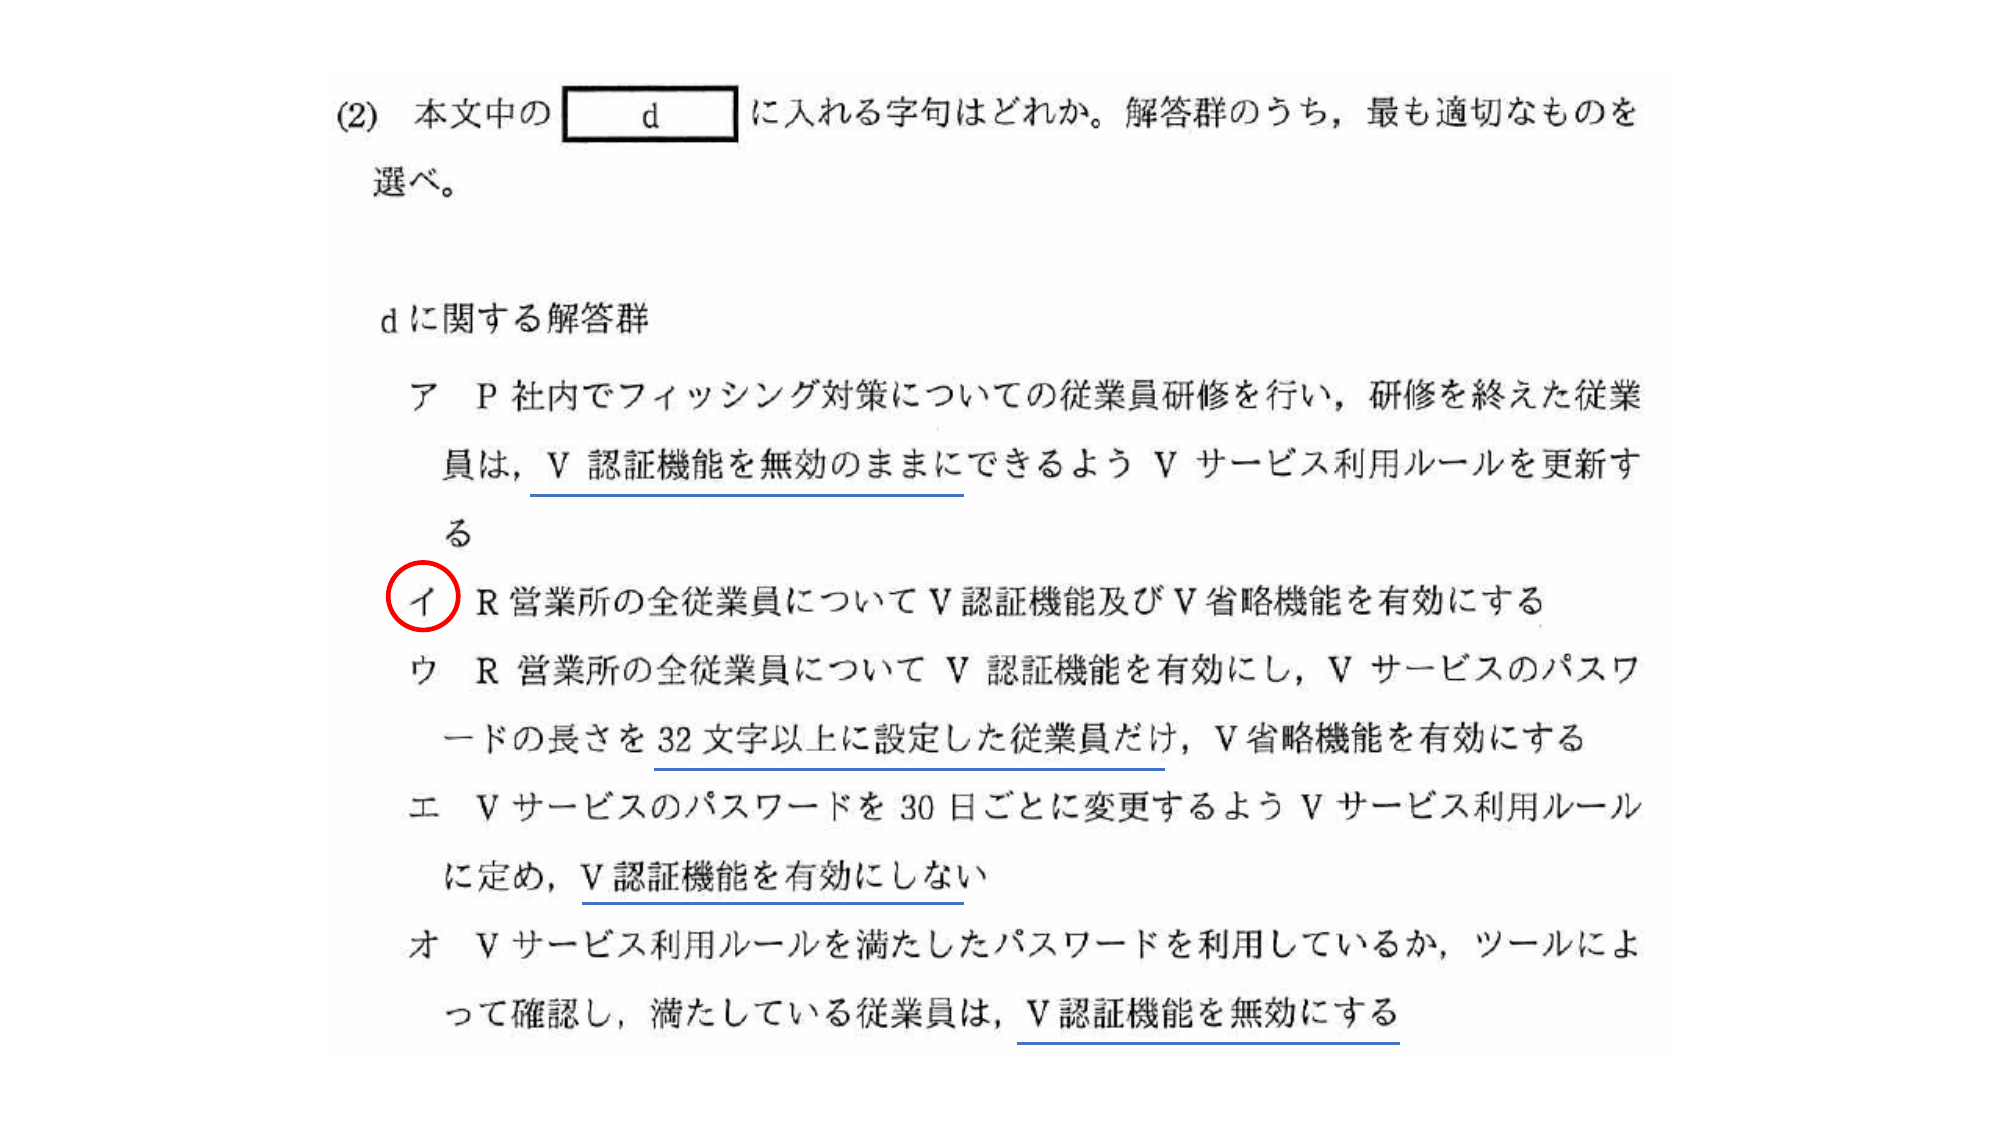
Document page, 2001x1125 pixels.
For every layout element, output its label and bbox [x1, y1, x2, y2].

picture [324, 69, 1676, 1056]
